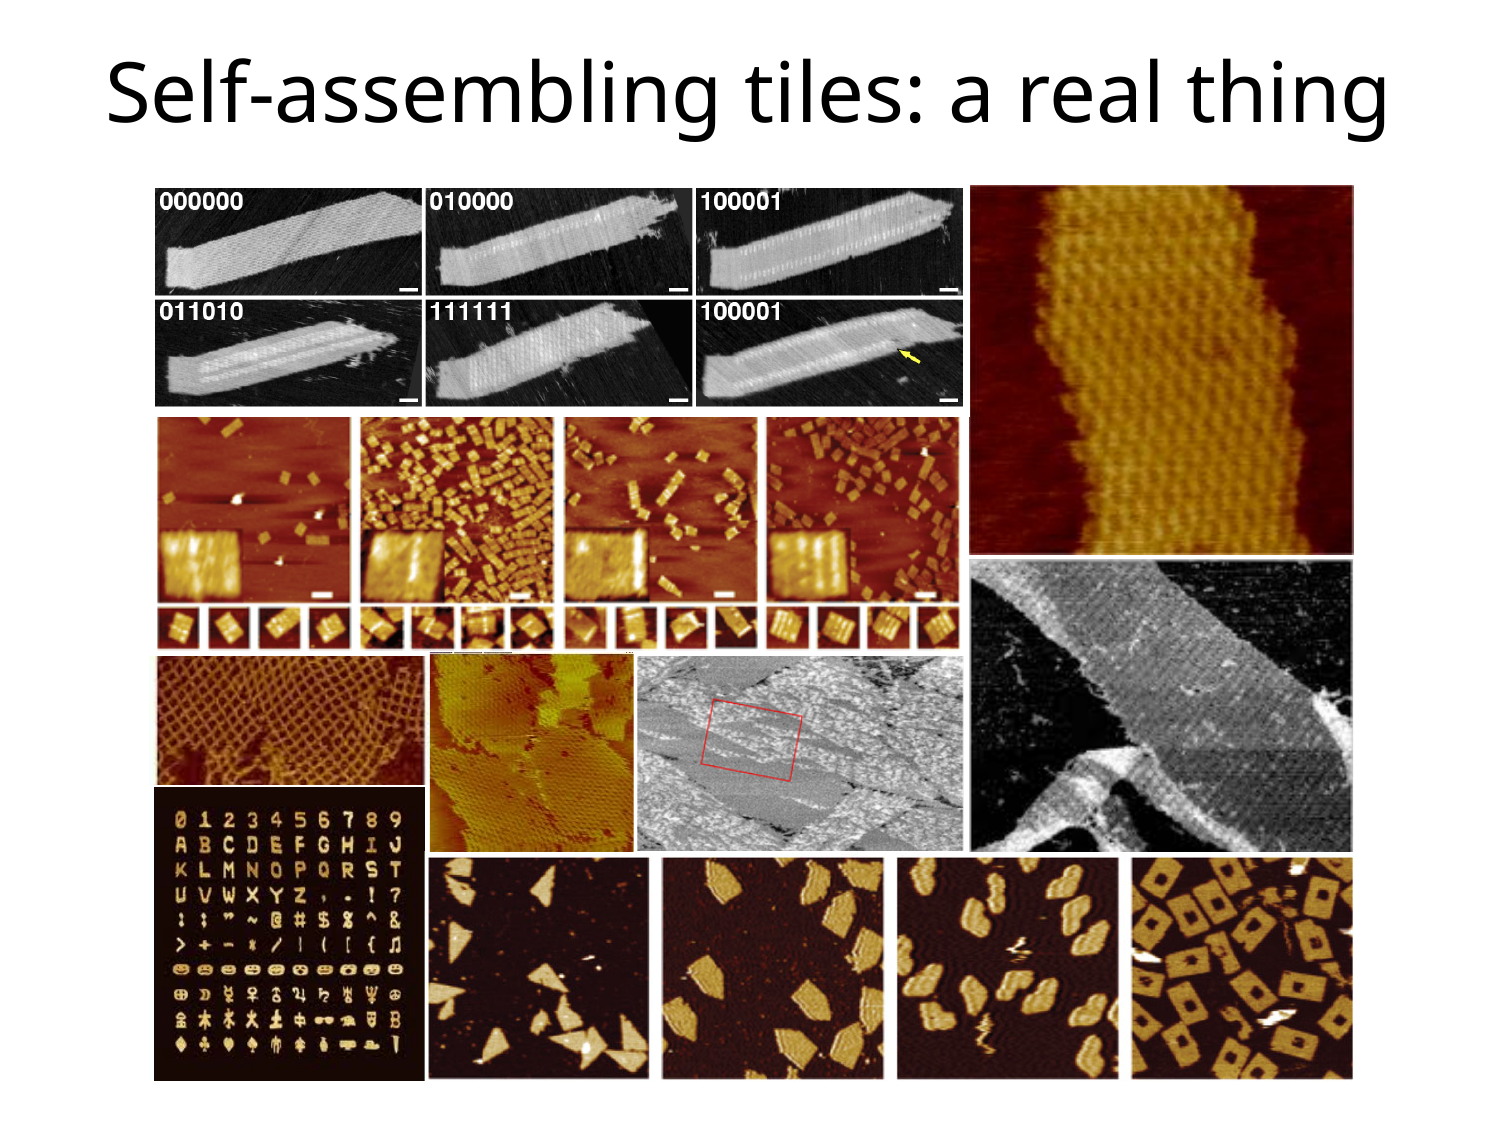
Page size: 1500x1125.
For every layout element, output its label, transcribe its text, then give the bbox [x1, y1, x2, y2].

text_box Self-assembling tiles: a real thing [0, 31, 1500, 257]
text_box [148, 180, 1354, 1083]
